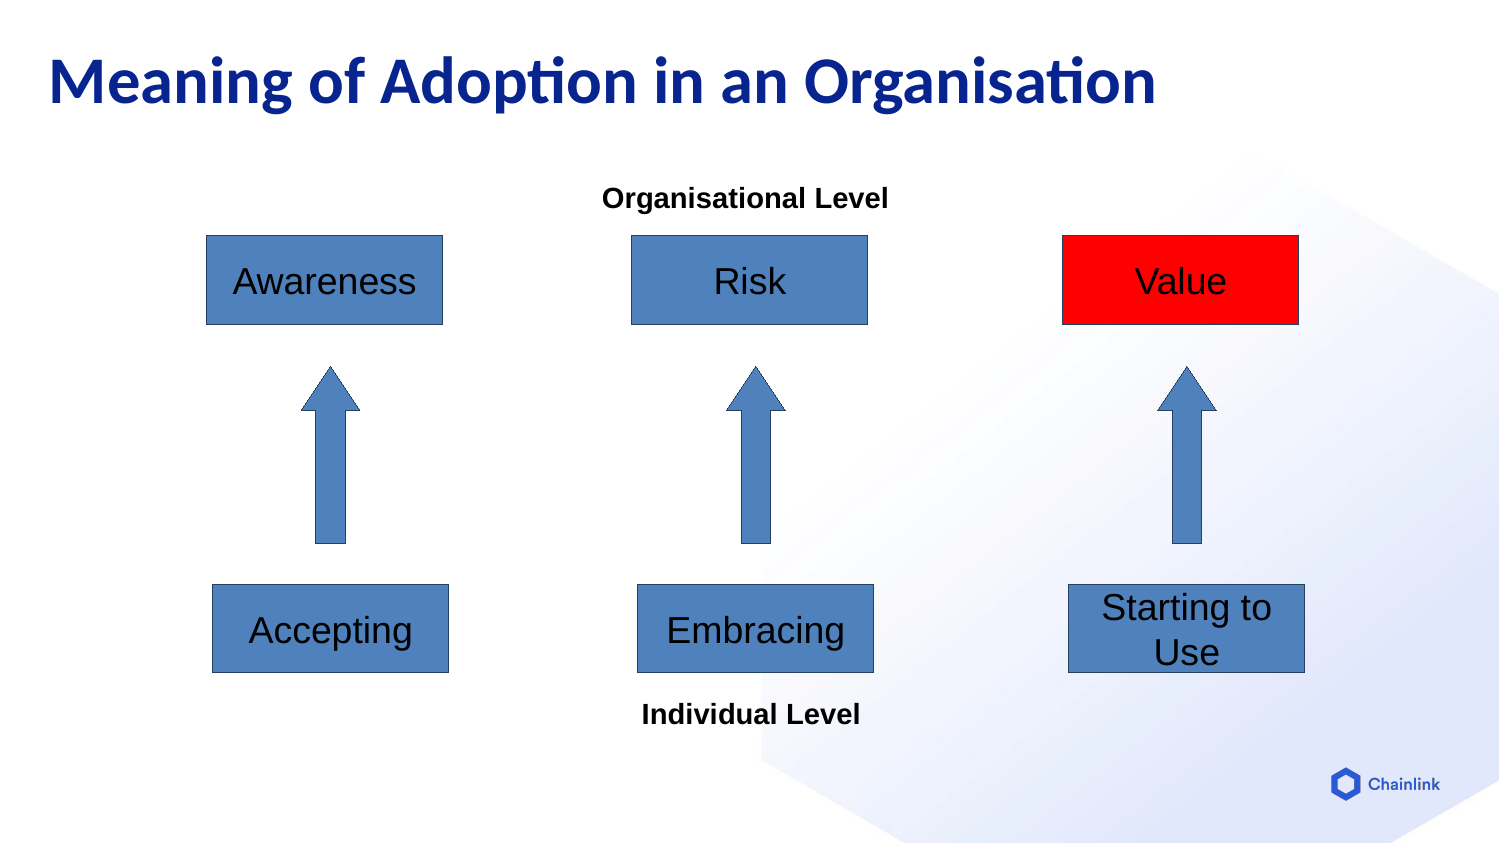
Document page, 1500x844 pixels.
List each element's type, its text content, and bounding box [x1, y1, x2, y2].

picture [758, 153, 1499, 843]
text_box [726, 366, 786, 544]
text_box [301, 366, 360, 544]
text_box Organisational Level [572, 172, 927, 213]
text_box [1157, 366, 1217, 544]
text_box Awareness [206, 235, 443, 325]
text_box Embracing [637, 584, 874, 673]
text_box Meaning of Adoption in an Organisation [46, 34, 1240, 147]
text_box Accepting [212, 584, 449, 673]
text_box Risk [631, 235, 868, 325]
text_box Value [1062, 235, 1299, 325]
text_box Starting to Use [1068, 584, 1305, 673]
text_box Individual Level [578, 687, 933, 728]
